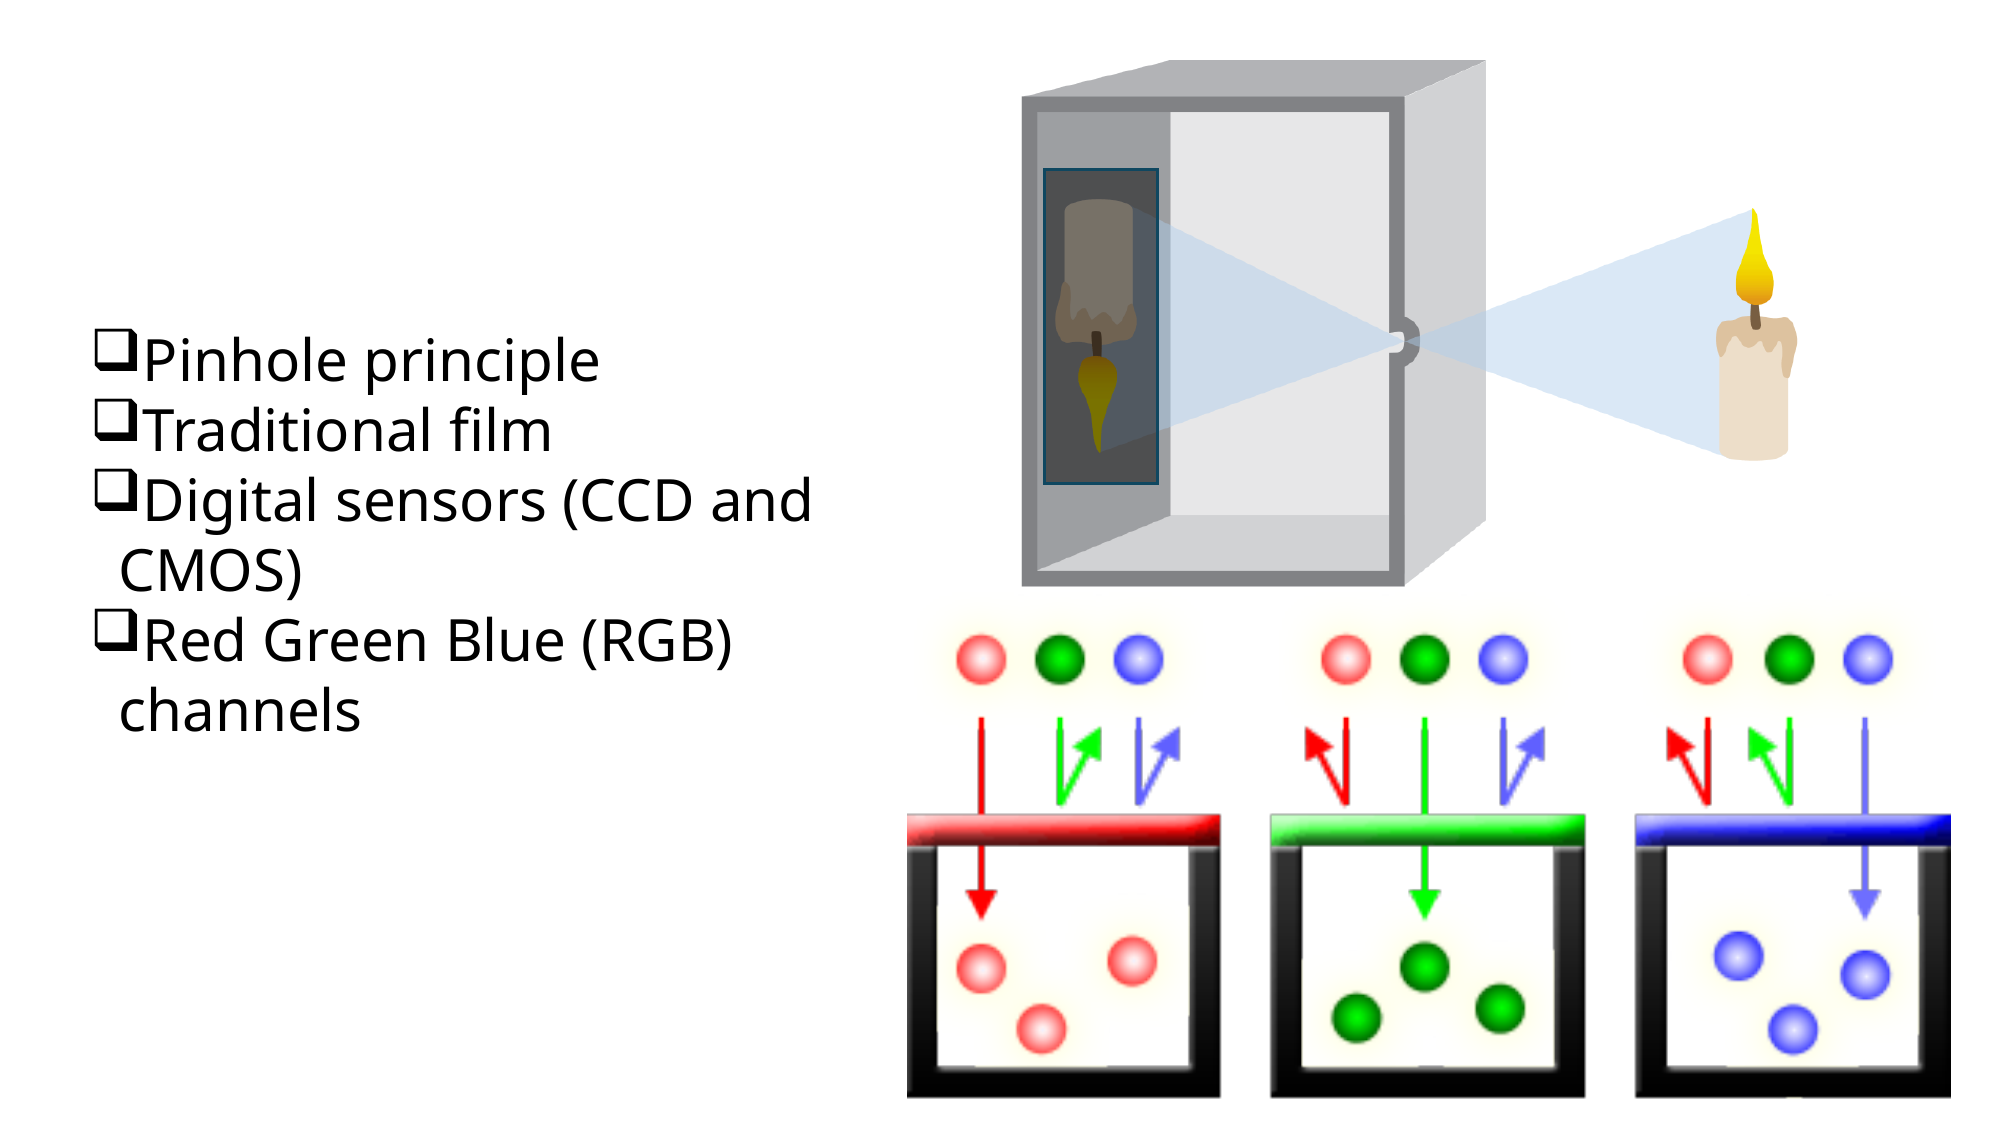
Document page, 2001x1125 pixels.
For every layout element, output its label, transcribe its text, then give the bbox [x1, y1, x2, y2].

picture [906, 592, 1952, 1103]
text_box Pinhole principle Traditional film Digital sensors (CCD and CMOS) Red Green Blue (RGB) channels [75, 315, 906, 751]
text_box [906, 59, 1911, 592]
